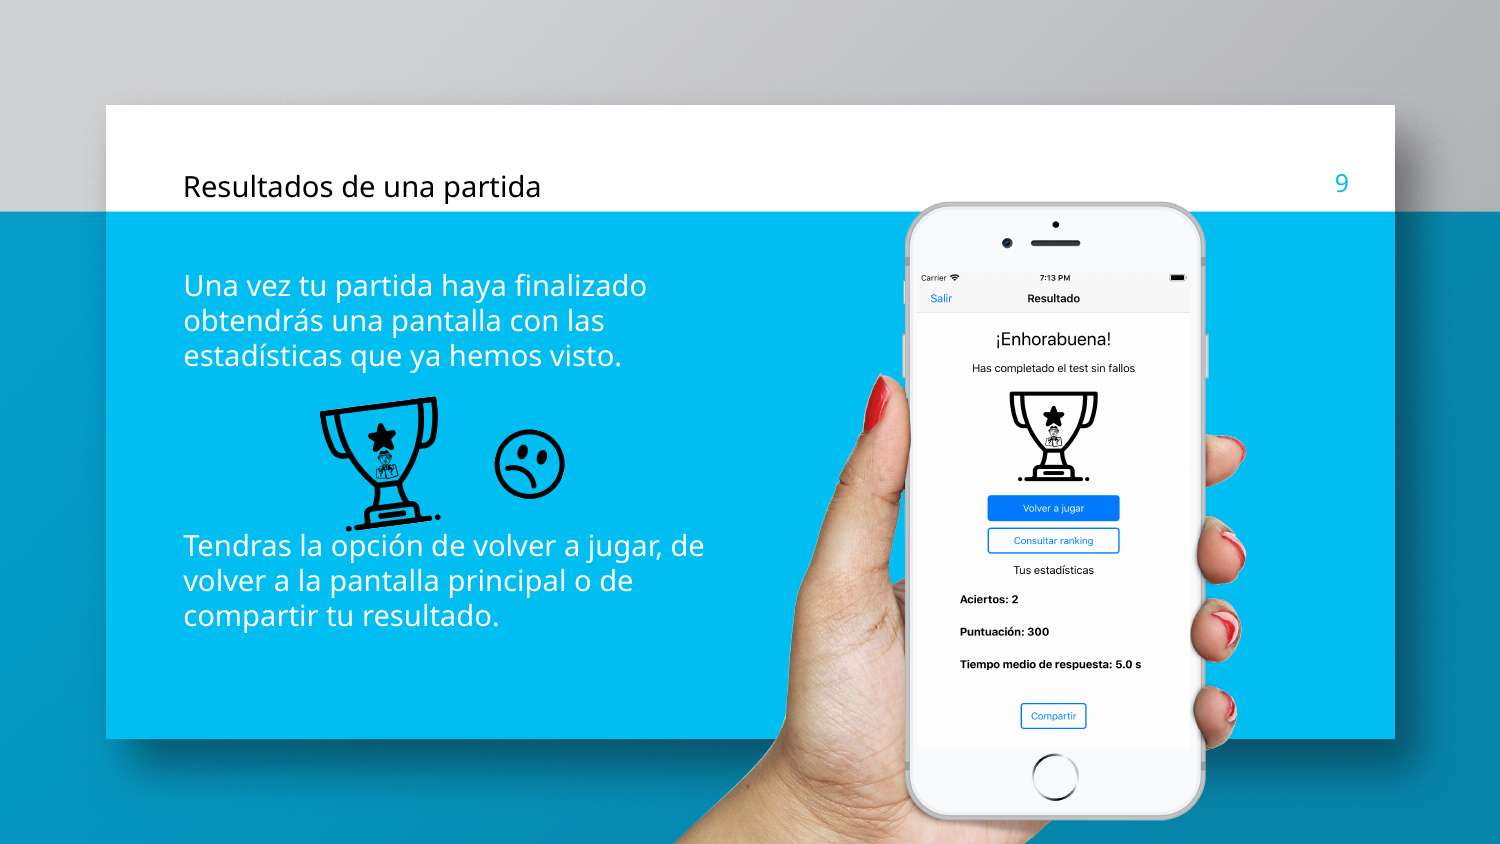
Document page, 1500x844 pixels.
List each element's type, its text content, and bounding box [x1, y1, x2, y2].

picture [496, 431, 563, 498]
picture [321, 397, 437, 530]
picture [0, 0, 1500, 844]
list Una vez tu partida haya finalizado obtendrás una pantalla con las estadísticas que ya hemos visto. Tendras la opción de volver a jugar, de volver a la pantalla principal o de compartir tu resultado. [168, 281, 667, 648]
text_box Resultados de una partida [168, 161, 667, 212]
picture [673, 541, 681, 553]
picture [691, 543, 703, 553]
